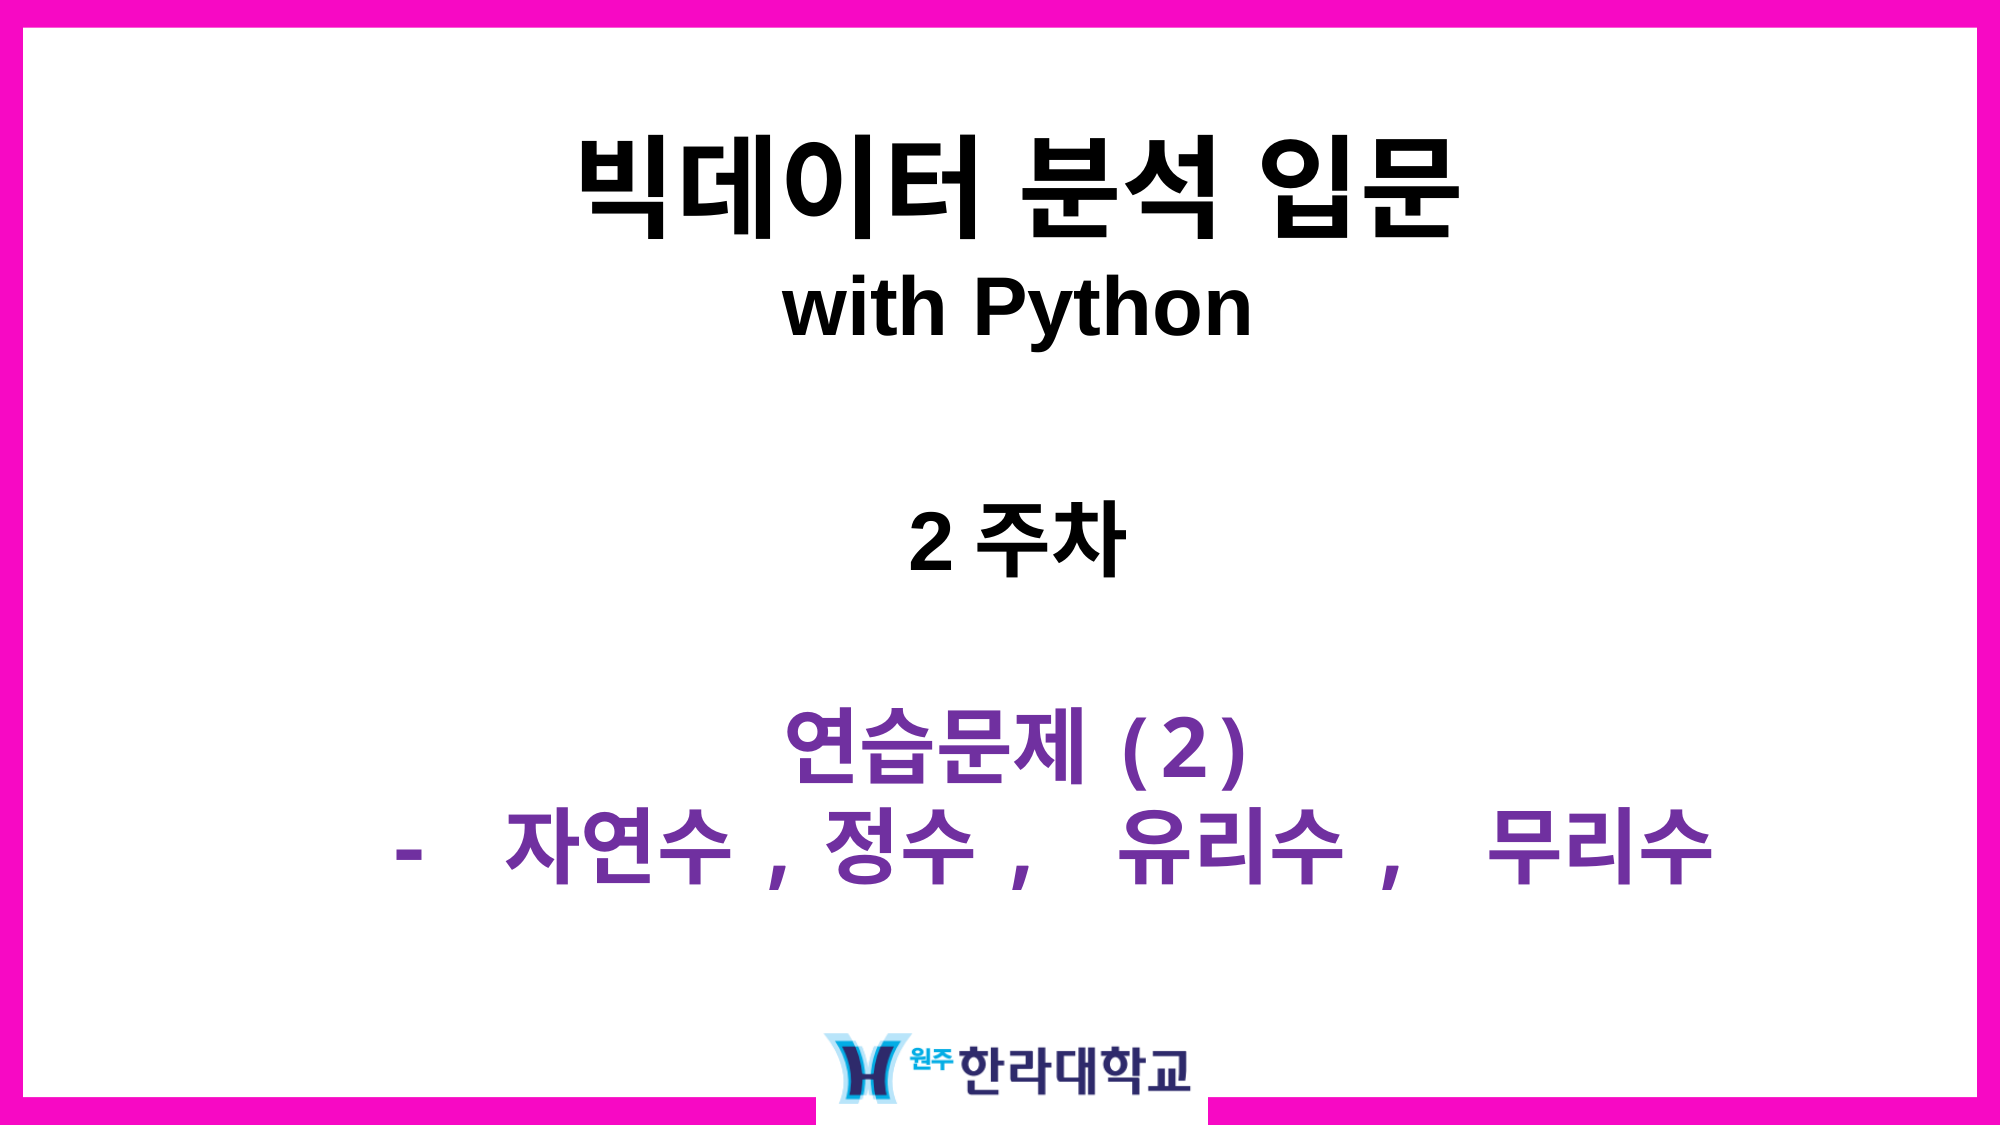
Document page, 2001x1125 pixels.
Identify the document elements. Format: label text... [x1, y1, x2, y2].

text_box 빅데이터 분석 입문 with Python 2주차 [362, 109, 1674, 595]
picture [816, 1010, 1208, 1125]
text_box 연습문제(2) - 자연수,정수, 유리수, 무리수 [269, 686, 1731, 902]
